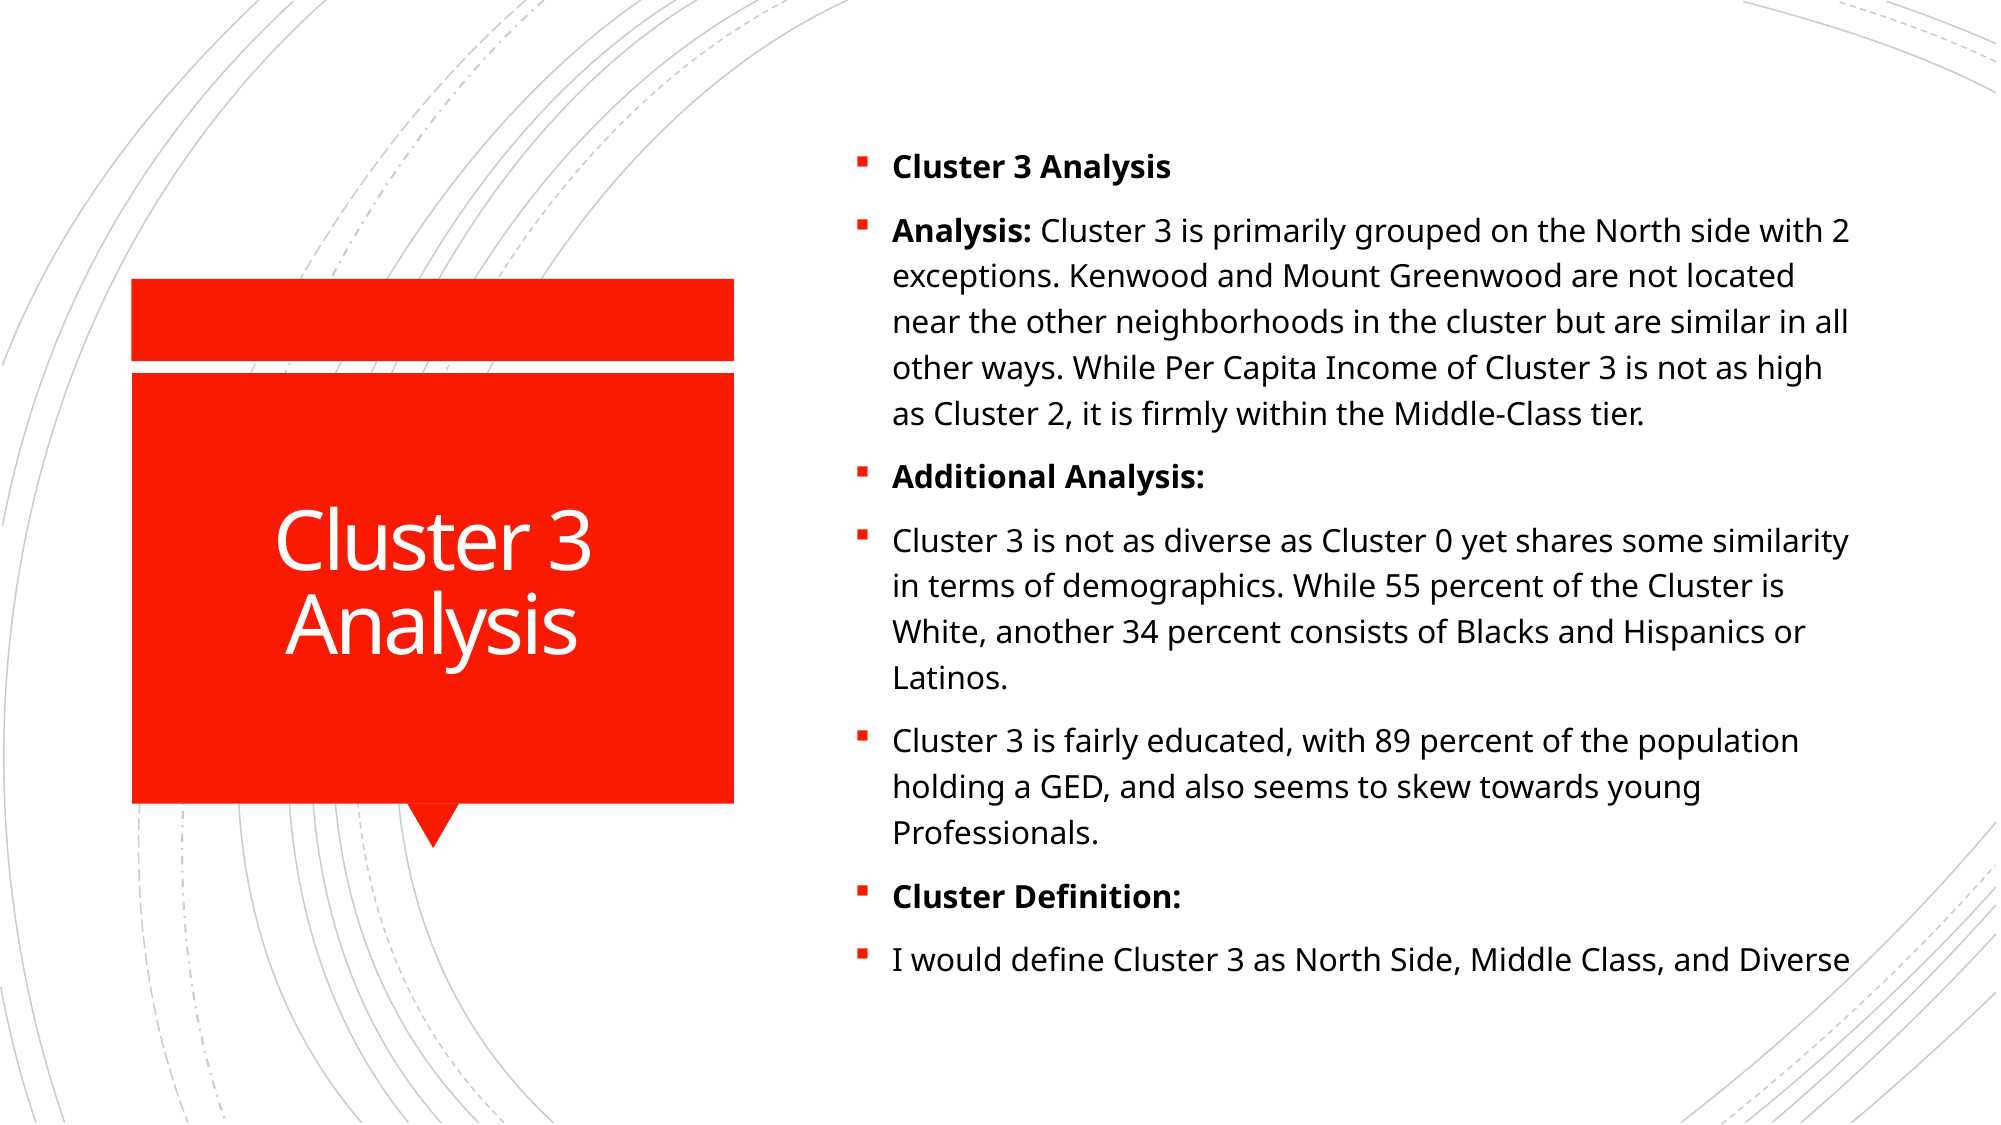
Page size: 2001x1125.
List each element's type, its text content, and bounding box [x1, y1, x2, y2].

title Cluster 3 Analysis [145, 385, 720, 789]
list Cluster 3 Analysis Analysis: Cluster 3 is primarily grouped on the North side with 2 exceptions. Kenwood and Mount Greenwood are not located near the other neighborhoods in the cluster but are similar in all other ways. While Per Capita Income of Cluster 3 is not as high as Cluster 2, it is firmly within the Middle-Class tier. Additional Analysis: Cluster 3 is not as diverse as Cluster 0 yet shares some similarity in terms of demographics. While 55 percent of the Cluster is White, another 34 percent consists of Blacks and Hispanics or Latinos. Cluster 3 is fairly educated, with 89 percent of the population holding a GED, and also seems to skew towards young Professionals. Cluster Definition: I would define Cluster 3 as North Side, Middle Class, and Diverse [839, 131, 1871, 993]
